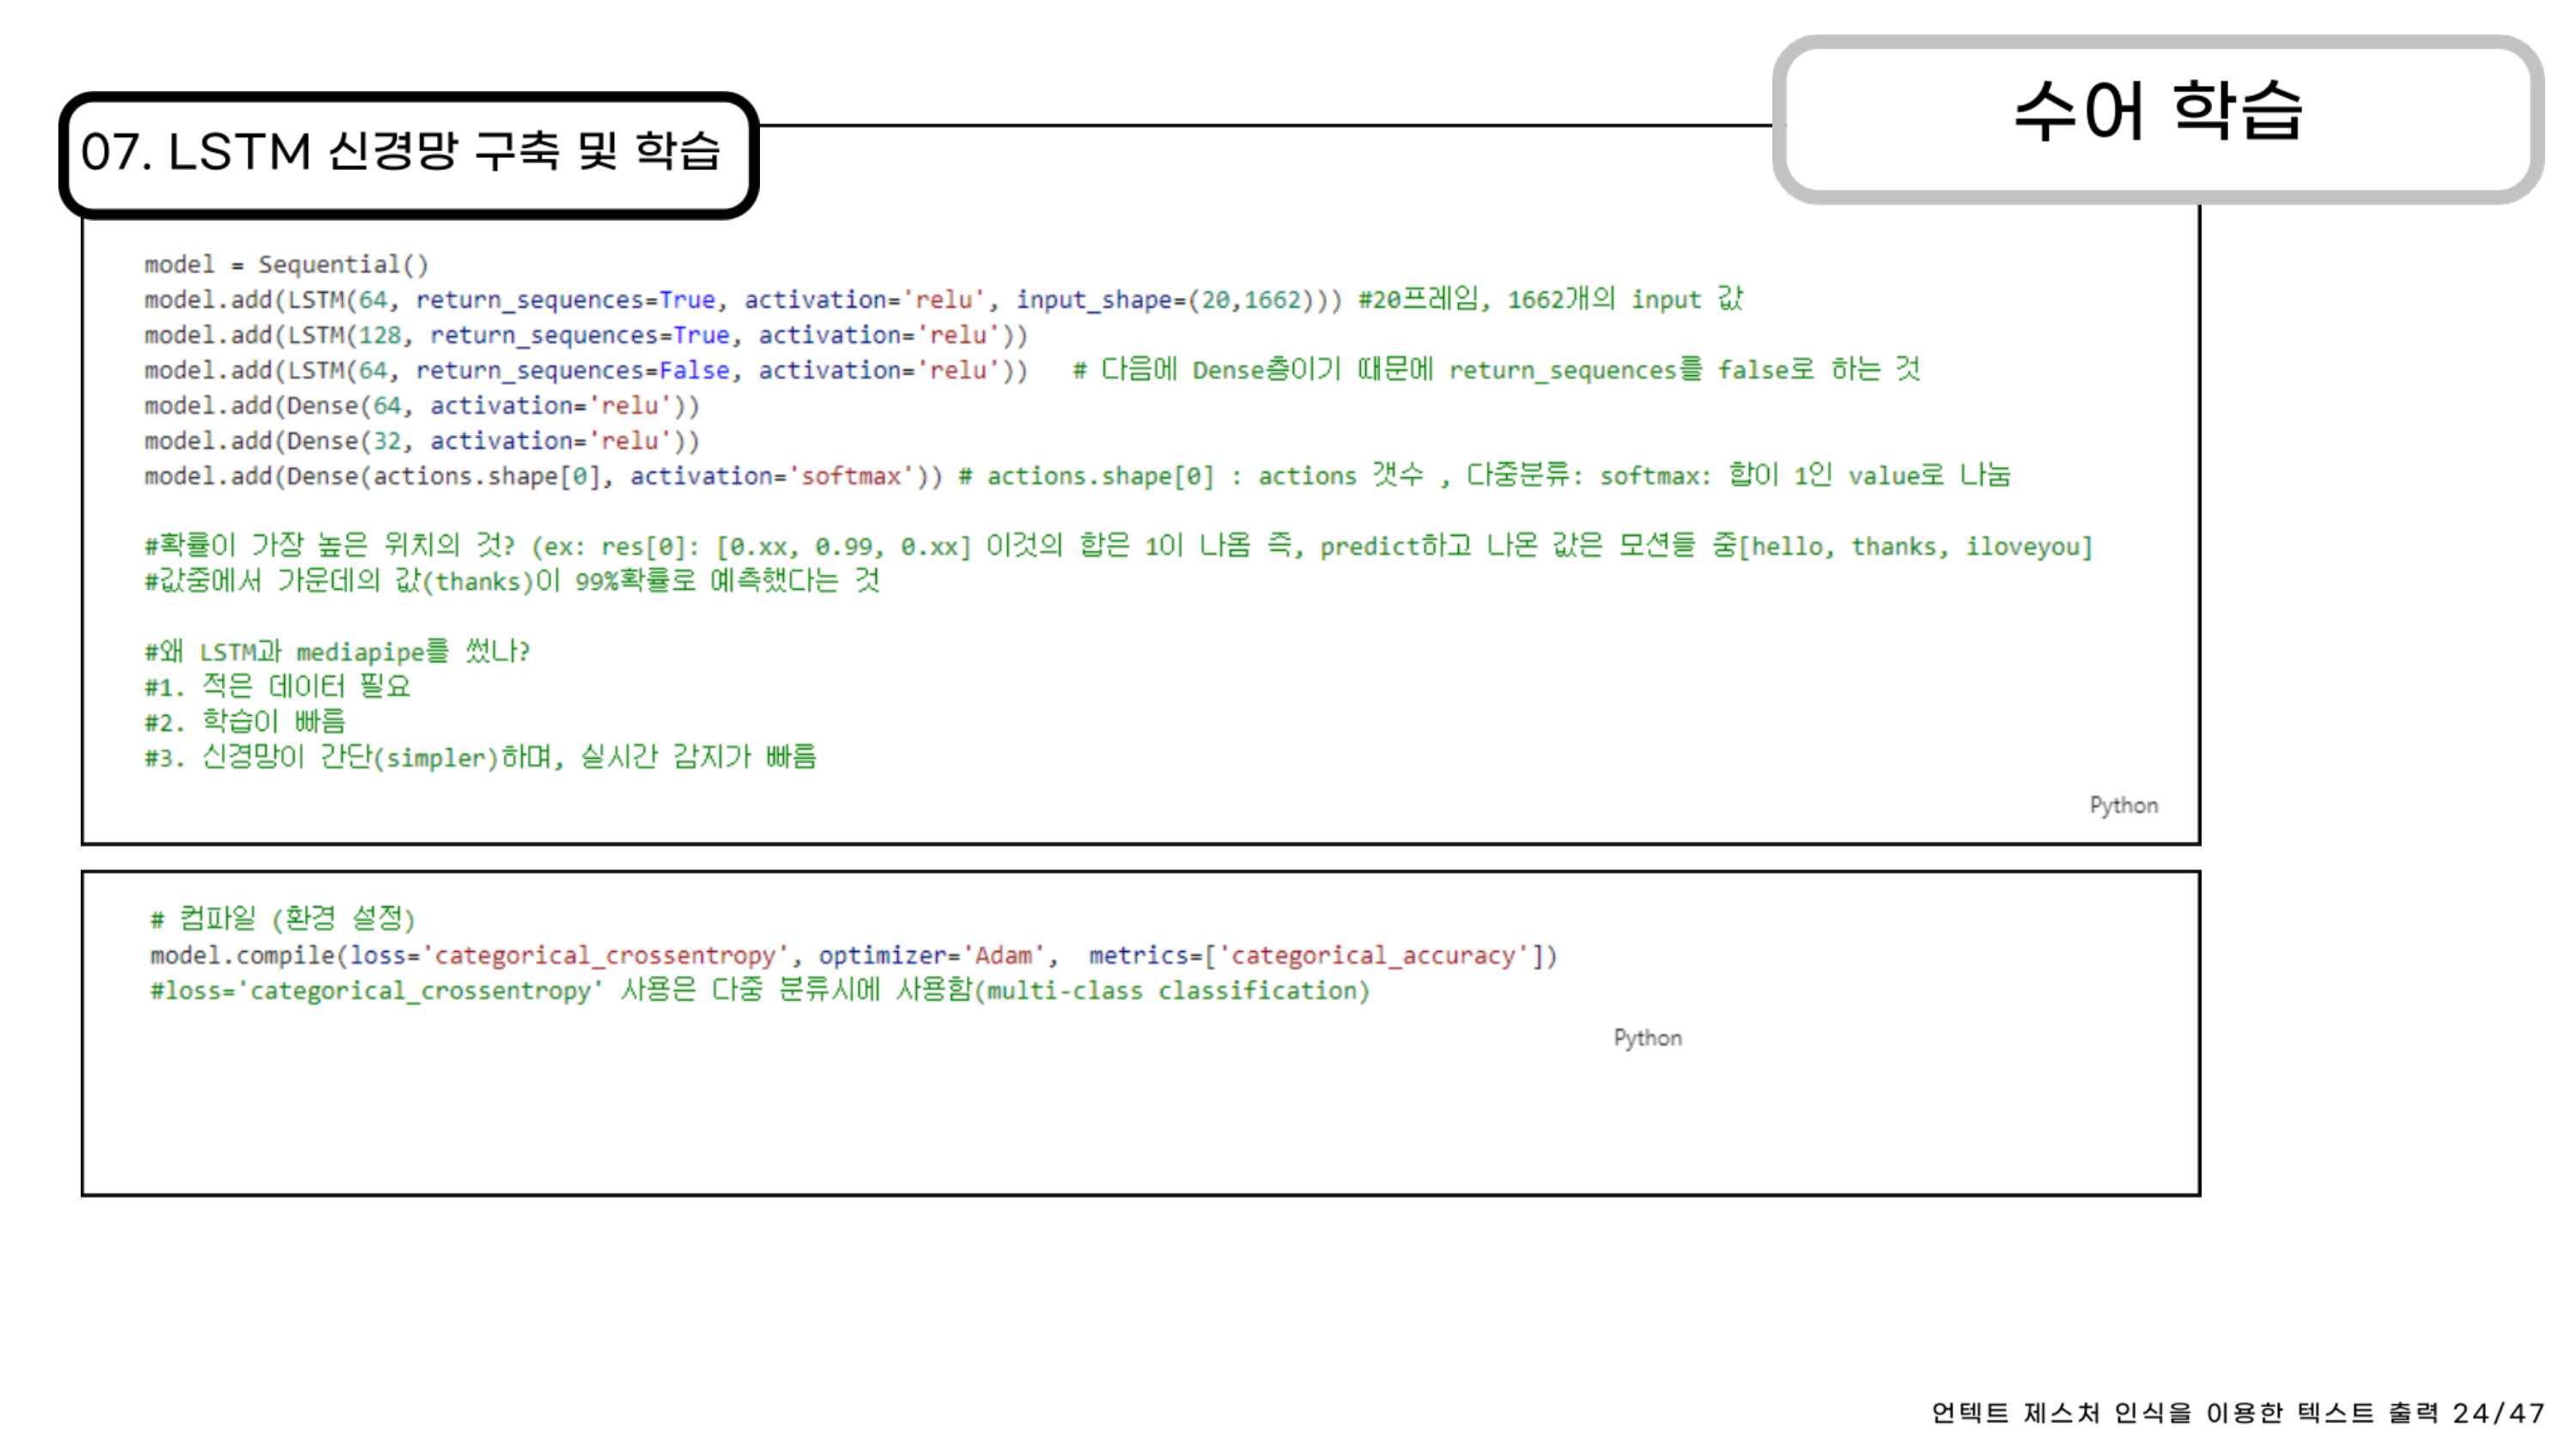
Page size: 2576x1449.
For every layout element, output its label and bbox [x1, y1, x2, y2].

text_box [1772, 34, 2545, 205]
text_box [58, 91, 760, 221]
text_box [115, 239, 2166, 822]
text_box [81, 124, 2202, 847]
picture [74, 117, 758, 192]
picture [1890, 1395, 2555, 1437]
picture [1777, 58, 2333, 173]
text_box [81, 869, 2202, 1198]
